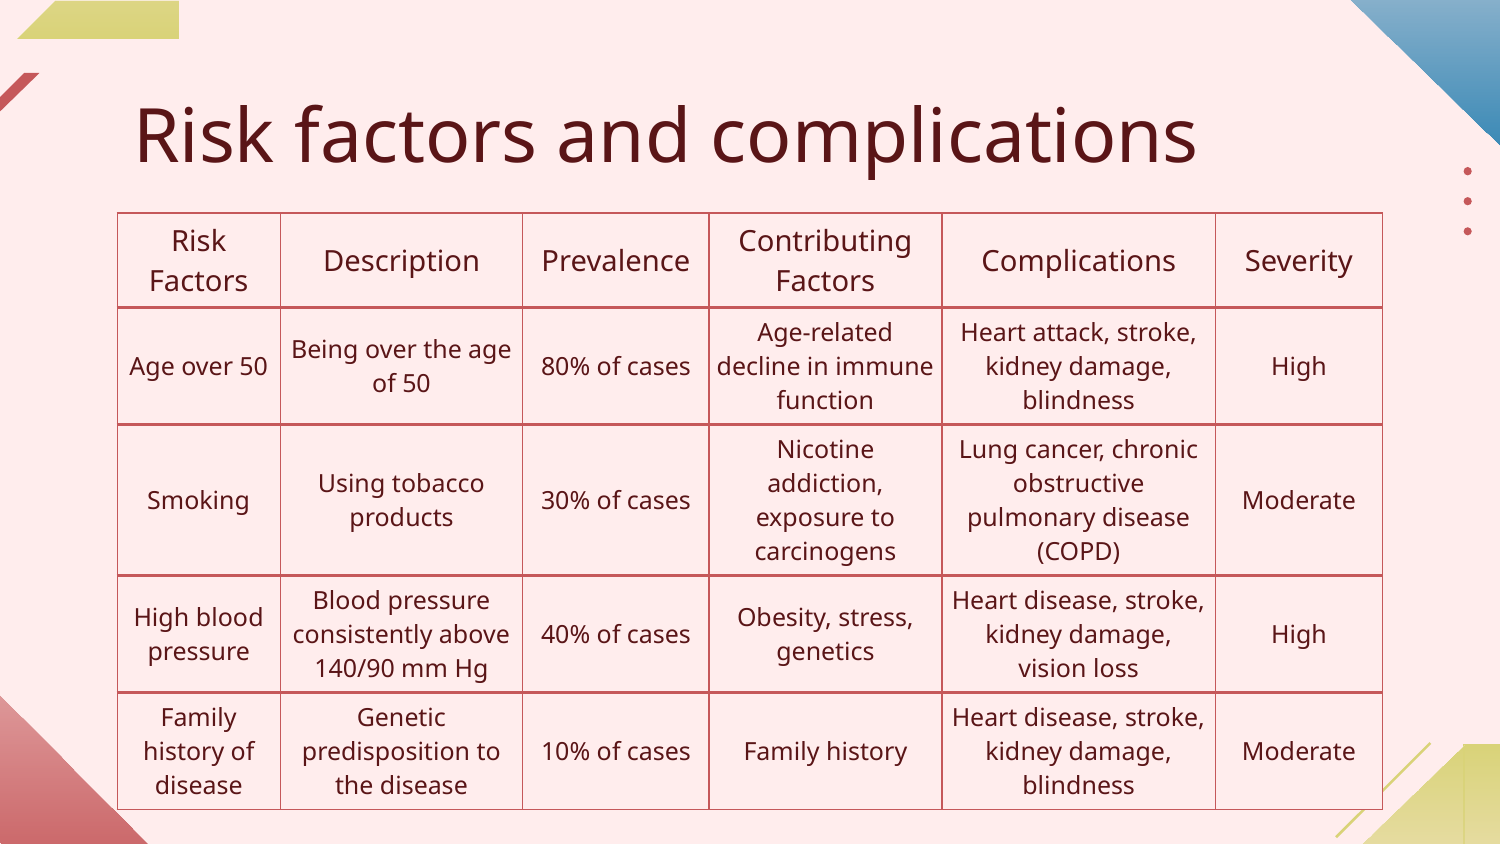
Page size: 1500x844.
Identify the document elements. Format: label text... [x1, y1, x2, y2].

table_cell Genetic predisposition to the disease [281, 694, 522, 809]
table_cell Heart disease, stroke, kidney damage, vision loss [943, 577, 1215, 691]
table_cell Moderate [1216, 694, 1382, 809]
table_cell 30% of cases [523, 426, 708, 574]
table_cell Family history of disease [118, 694, 280, 809]
table_cell 80% of cases [523, 309, 708, 423]
table_cell Nicotine addiction, exposure to carcinogens [710, 426, 941, 574]
table_cell Smoking [118, 426, 280, 574]
table_header Prevalence [523, 214, 708, 306]
table_cell Blood pressure consistently above 140/90 mm Hg [281, 577, 522, 691]
table_header Risk Factors [118, 214, 280, 306]
table_cell High [1216, 577, 1382, 691]
table_cell 40% of cases [523, 577, 708, 691]
table_cell Lung cancer, chronic obstructive pulmonary disease (COPD) [943, 426, 1215, 574]
title Risk factors and complications [118, 72, 1382, 167]
table_cell Using tobacco products [281, 426, 522, 574]
table_header Description [281, 214, 522, 306]
table_cell 10% of cases [523, 694, 708, 809]
table_cell Heart attack, stroke, kidney damage, blindness [943, 309, 1215, 423]
table_header Complications [943, 214, 1215, 306]
table_cell Age-related decline in immune function [710, 309, 941, 423]
table_header Contributing Factors [710, 214, 941, 306]
table_cell Heart disease, stroke, kidney damage, blindness [943, 694, 1215, 809]
table_cell Age over 50 [118, 309, 280, 423]
table_cell Moderate [1216, 426, 1382, 574]
table_cell Family history [710, 694, 941, 809]
table_cell High [1216, 309, 1382, 423]
table_cell Being over the age of 50 [281, 309, 522, 423]
table_cell High blood pressure [118, 577, 280, 691]
table_cell Obesity, stress, genetics [710, 577, 941, 691]
table_header Severity [1216, 214, 1382, 306]
